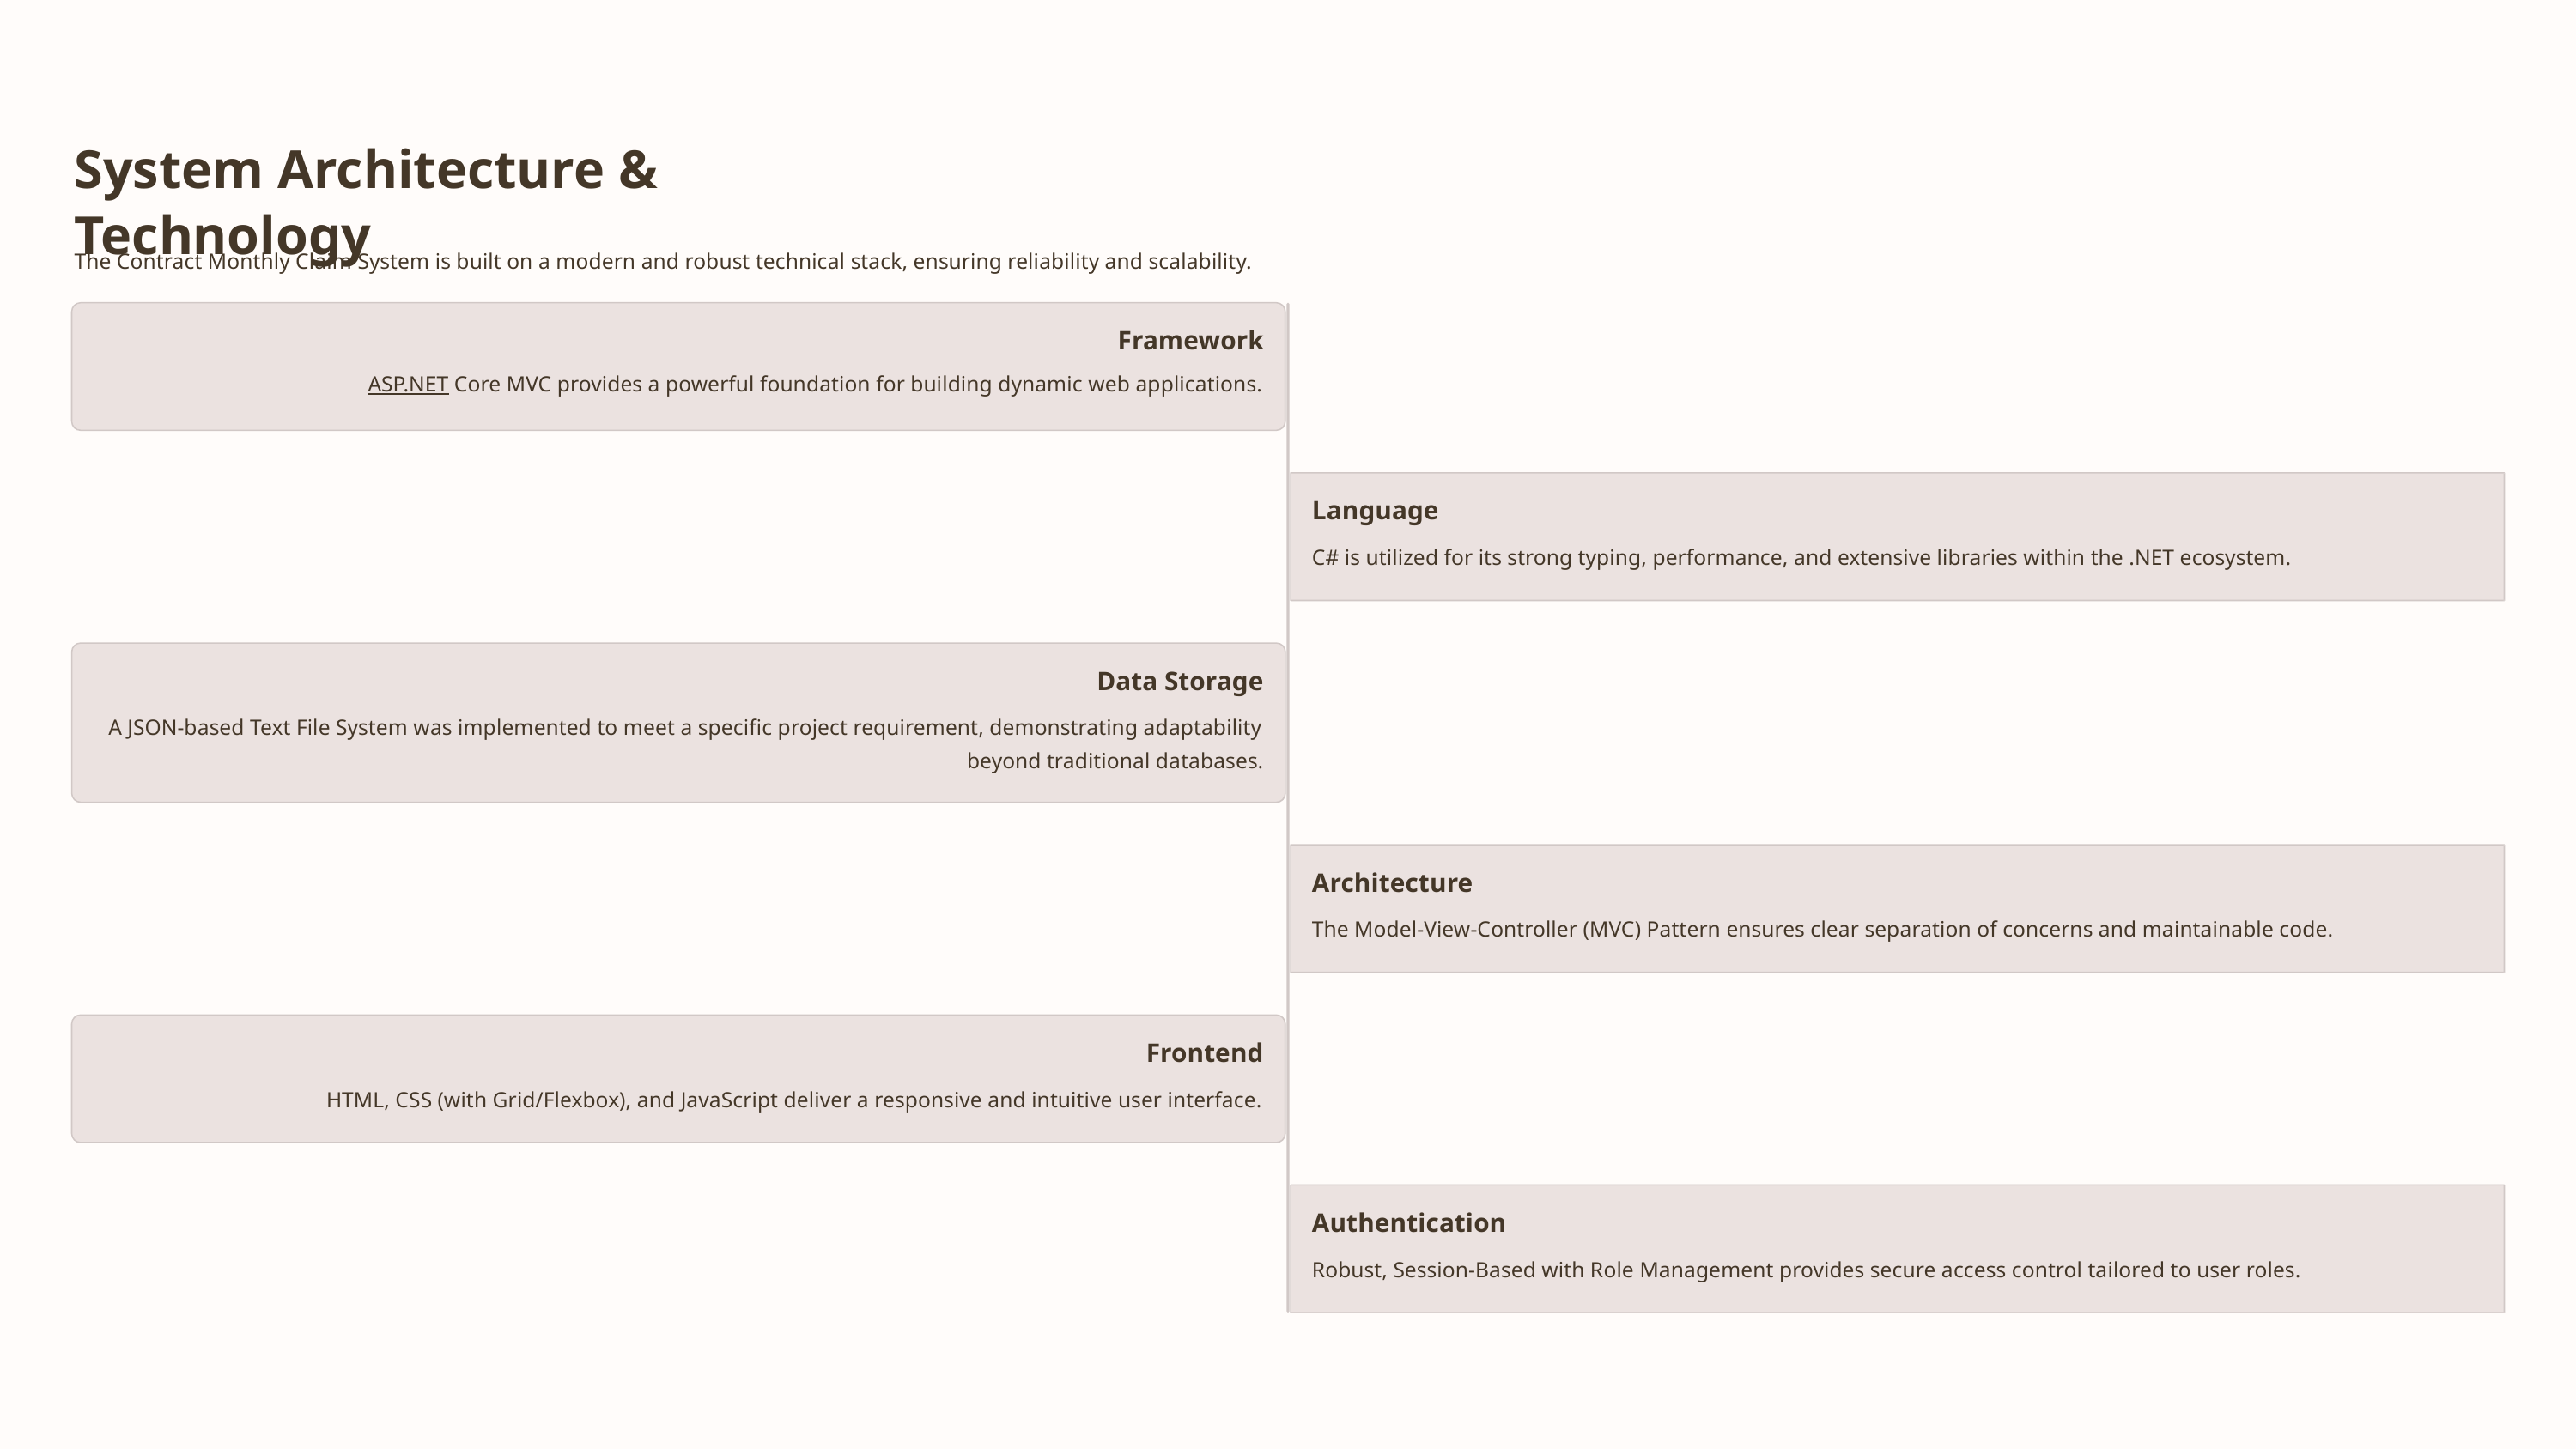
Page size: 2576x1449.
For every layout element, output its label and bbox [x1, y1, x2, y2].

text_box [1286, 1144, 1290, 1185]
text_box [70, 301, 1286, 432]
text_box [70, 1014, 1286, 1143]
text_box [1286, 433, 1290, 473]
text_box [1286, 977, 1290, 1019]
text_box [1286, 803, 1290, 845]
text_box [1286, 607, 1290, 647]
text_box [0, 0, 2576, 1449]
text_box [70, 642, 1286, 803]
text_box [1290, 1184, 2506, 1314]
text_box [1290, 471, 2506, 602]
text_box [1290, 844, 2506, 973]
